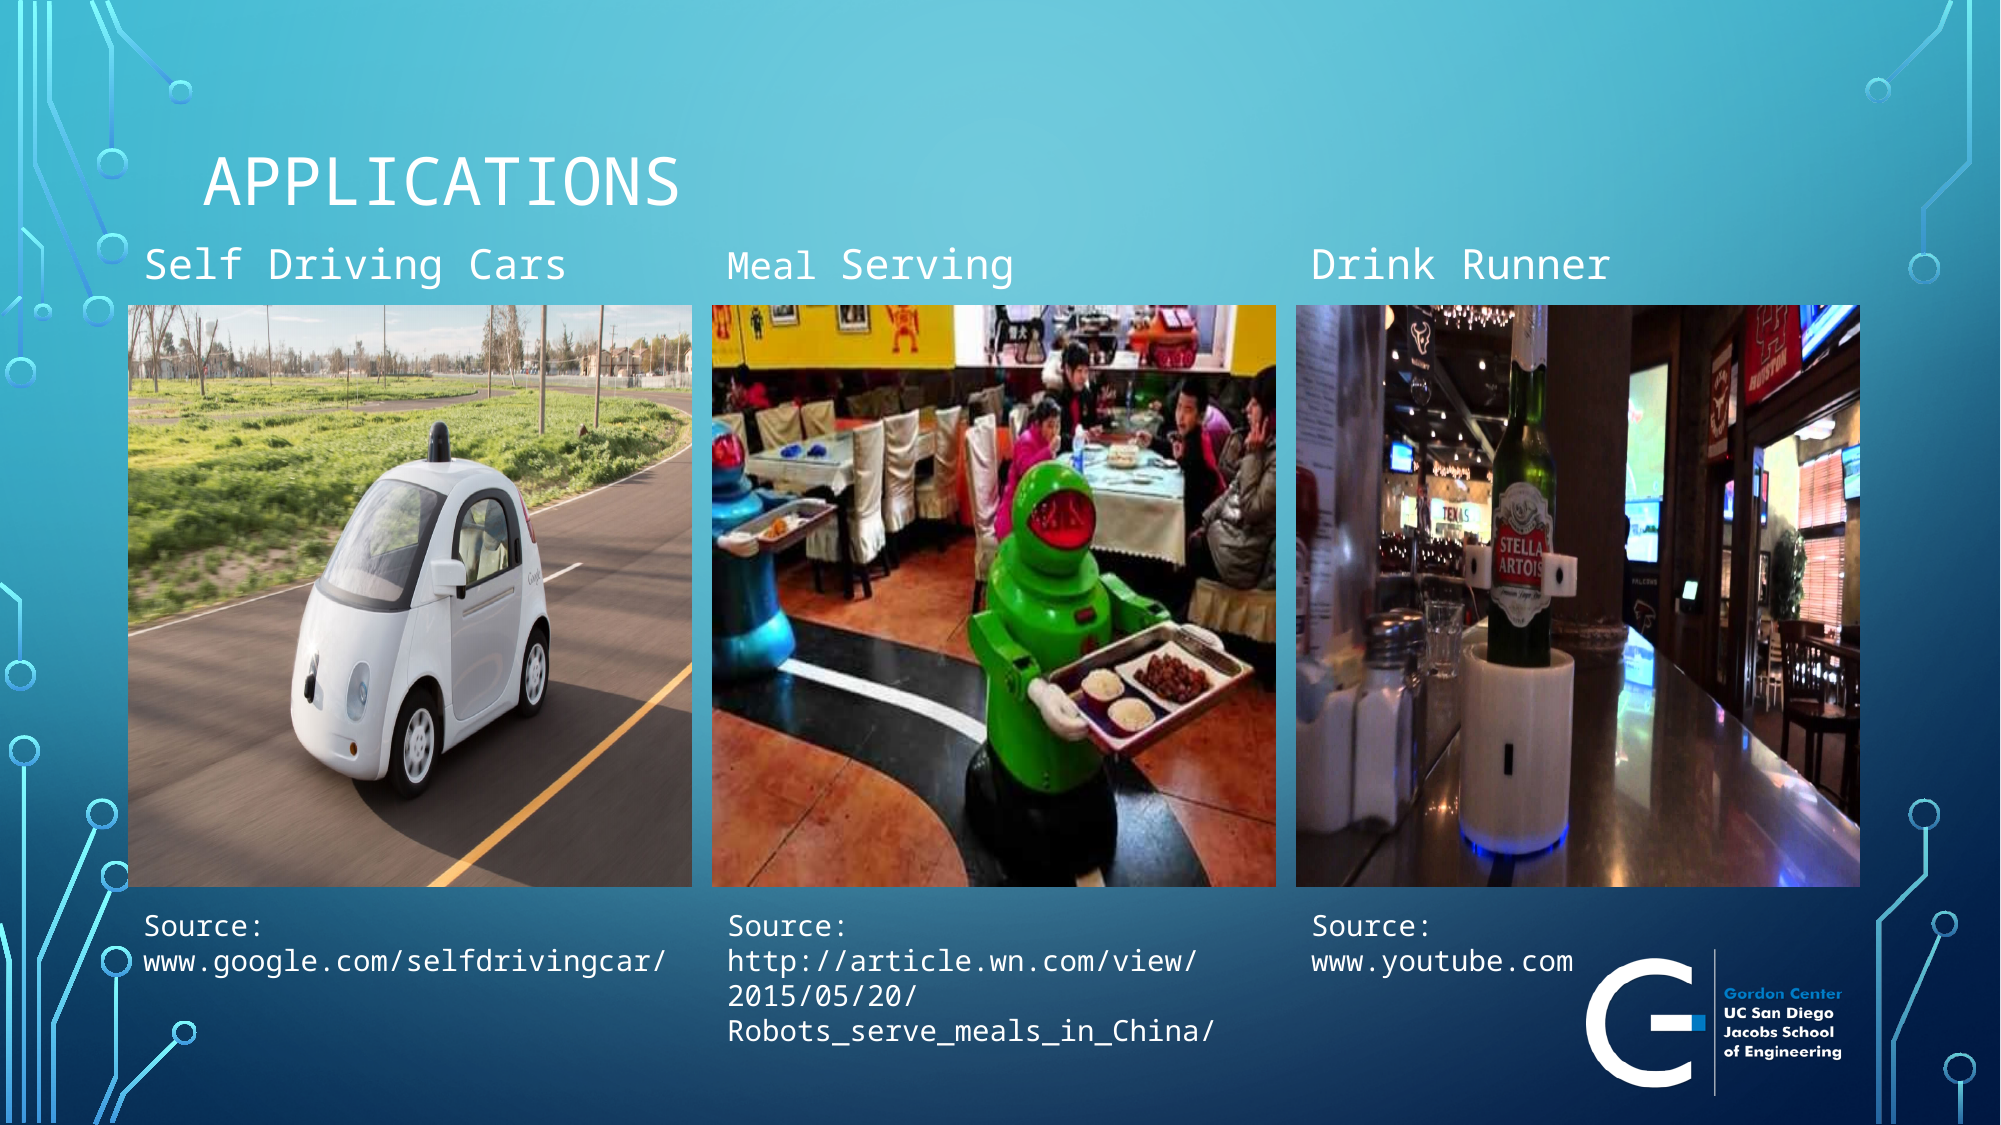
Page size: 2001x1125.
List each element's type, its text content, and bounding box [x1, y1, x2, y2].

title Applications [187, 62, 1813, 306]
picture [1296, 304, 1860, 887]
picture [711, 304, 1276, 887]
text_box Source: http://article.wn.com/view/2015/05/20/Robots_serve_meals_in_China/ [712, 899, 1276, 1055]
picture [1585, 949, 1842, 1097]
text_box Drink Runner [1296, 230, 1860, 296]
text_box Source: www.youtube.com [1296, 899, 1860, 985]
text_box Source: www.google.com/selfdrivingcar/ [128, 899, 692, 985]
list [128, 304, 692, 887]
text_box Self Driving Cars [128, 230, 692, 296]
text_box Meal Serving [712, 230, 1276, 296]
